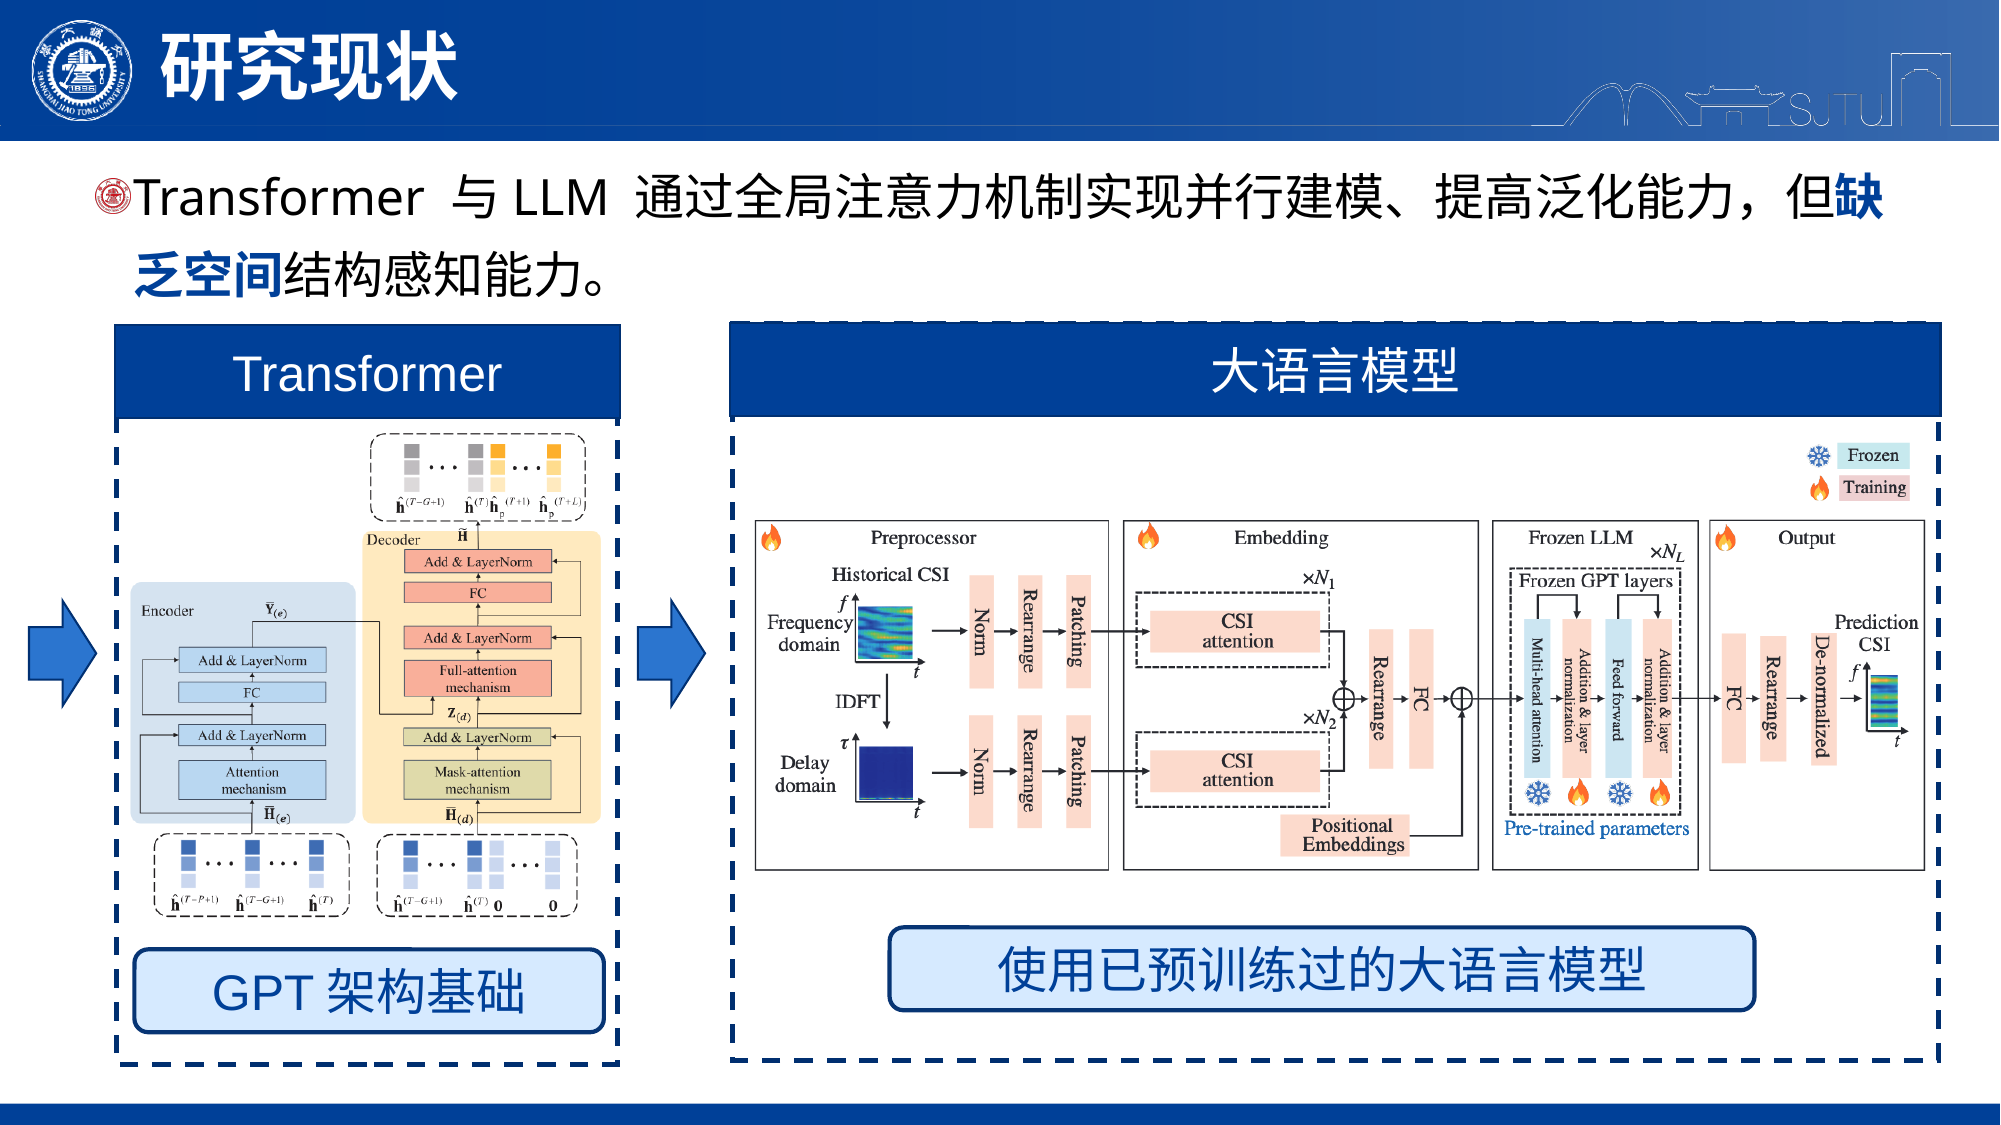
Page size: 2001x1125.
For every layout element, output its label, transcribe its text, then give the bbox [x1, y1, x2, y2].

text_box Transformer [114, 324, 621, 419]
text_box [731, 417, 1939, 1061]
text_box Transformer 与LLM 通过全局注意力机制实现并行建模、提高泛化能力，但缺乏空间结构感知能力。 [80, 140, 1918, 299]
picture [745, 423, 1932, 880]
text_box 使用已预训练过的大语言模型 [889, 927, 1755, 1011]
text_box [636, 597, 707, 710]
picture [95, 178, 131, 214]
picture [119, 424, 611, 928]
picture [31, 20, 135, 121]
text_box 大语言模型 [729, 322, 1942, 417]
list 研究现状 [135, 0, 1999, 141]
text_box [116, 419, 618, 1065]
text_box GPT架构基础 [134, 949, 604, 1033]
text_box [27, 597, 98, 710]
